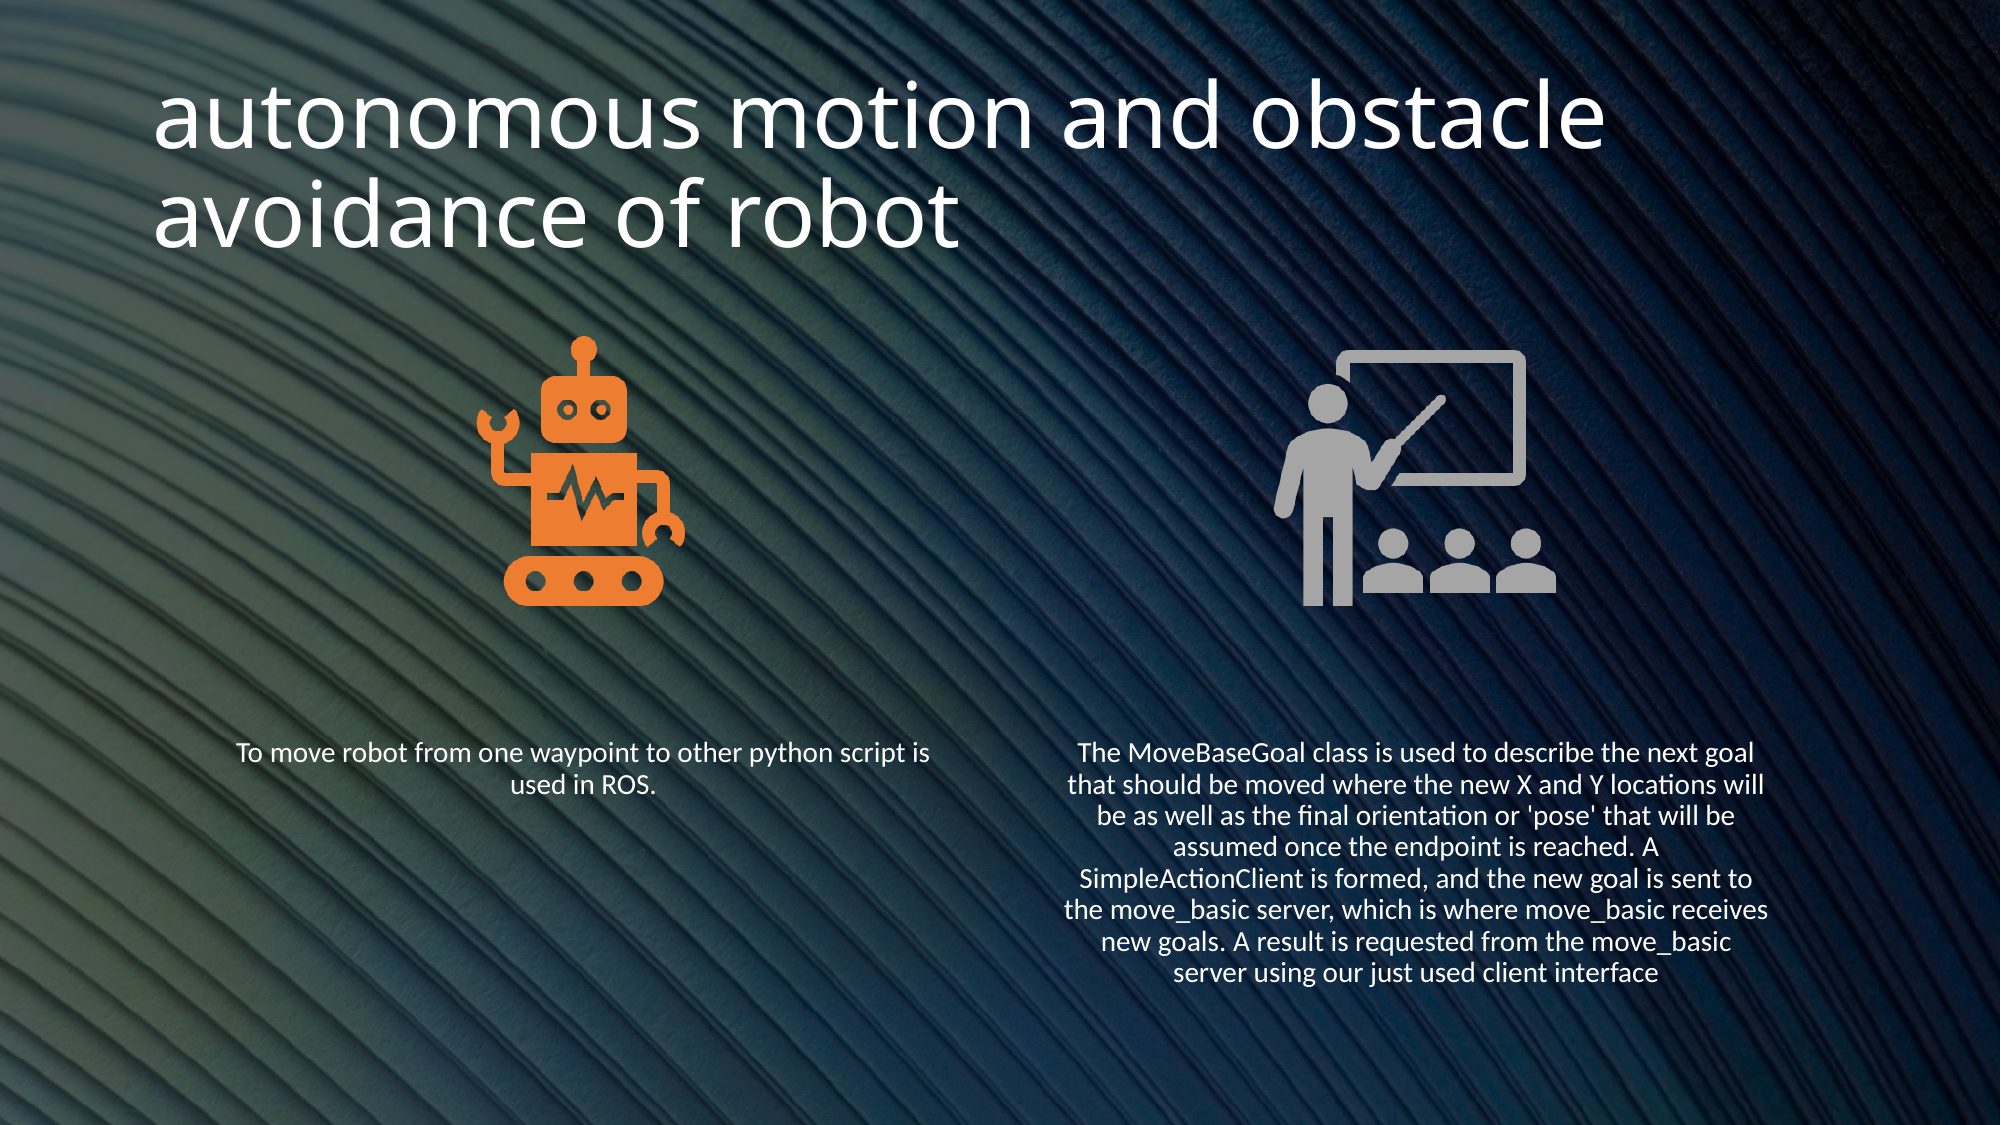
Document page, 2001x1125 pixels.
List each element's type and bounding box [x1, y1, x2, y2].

picture [0, 0, 2000, 1125]
list [137, 299, 1863, 1014]
